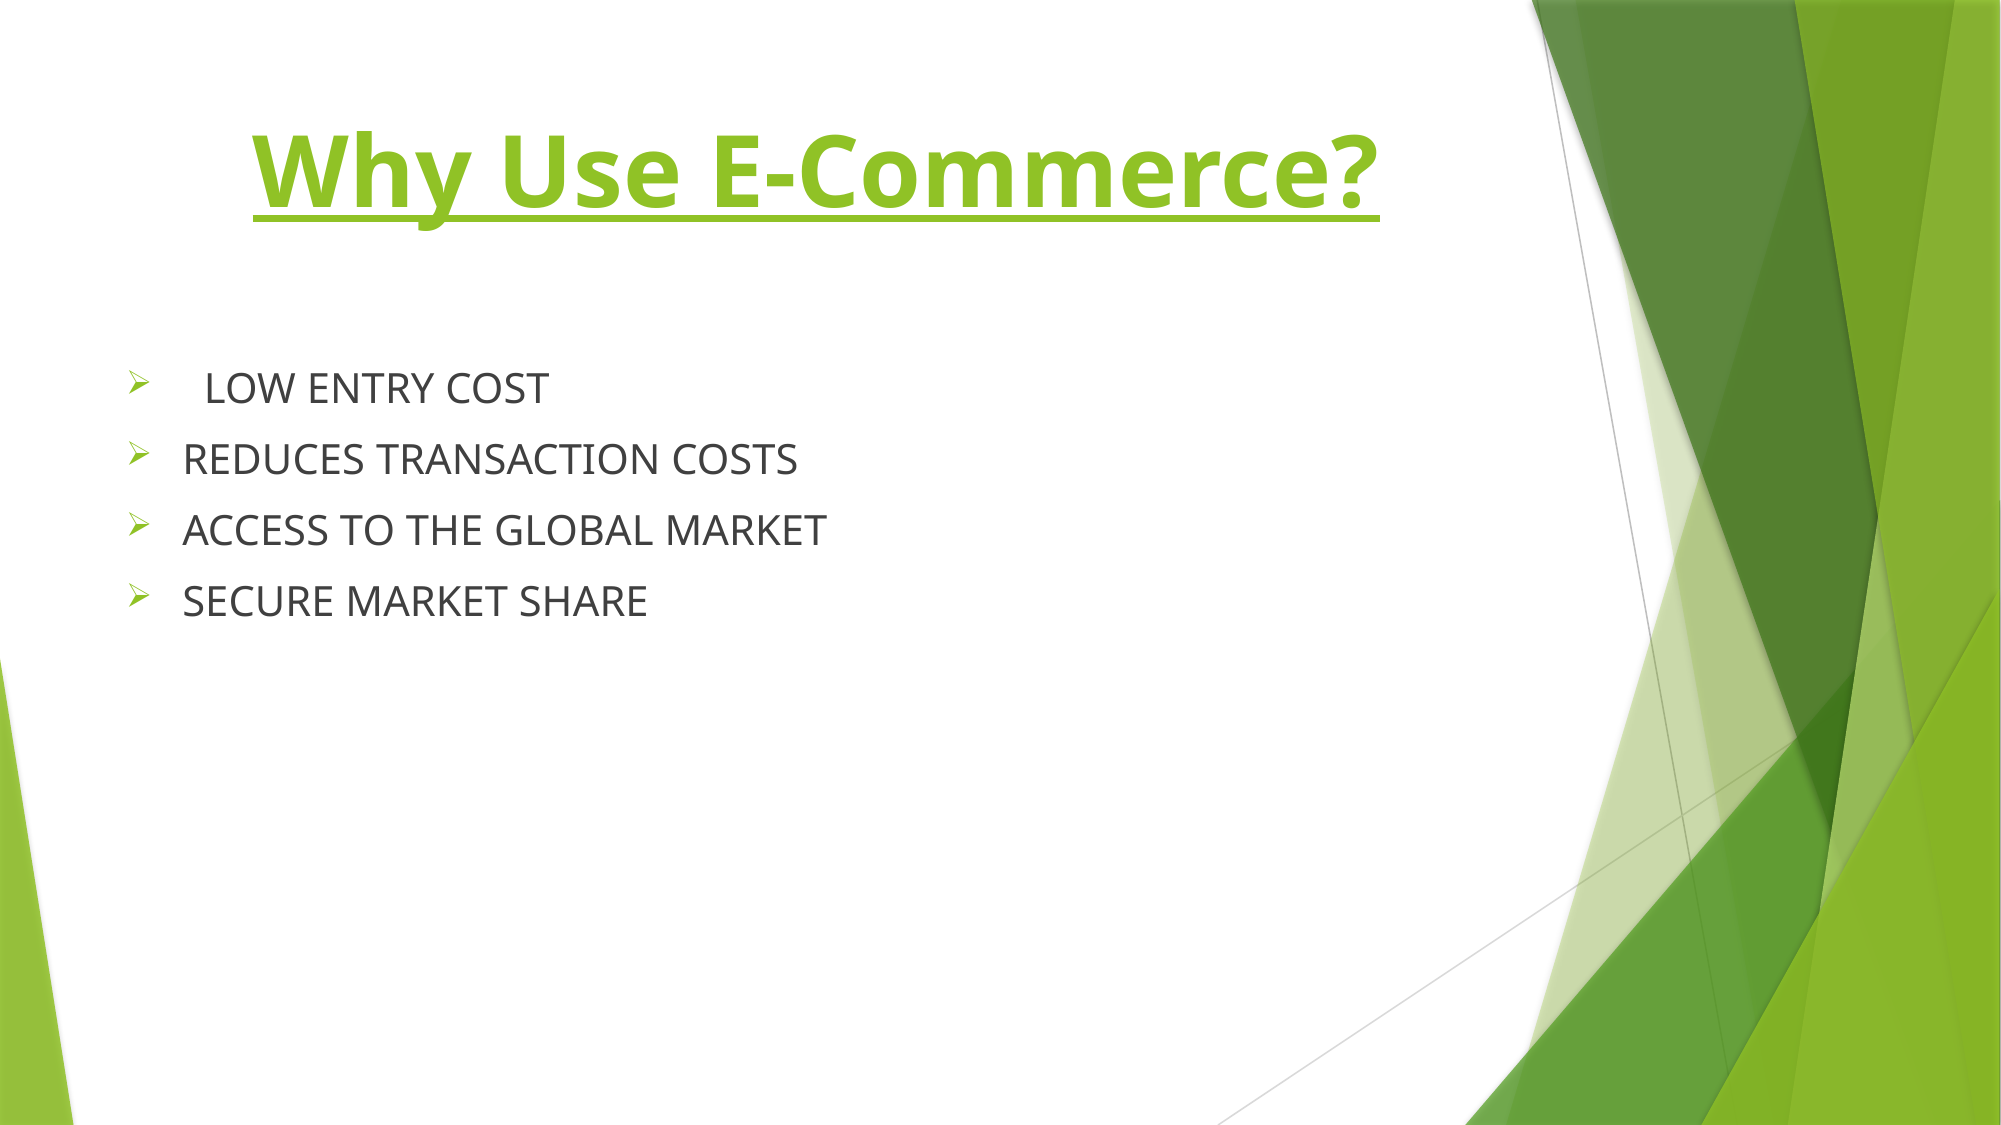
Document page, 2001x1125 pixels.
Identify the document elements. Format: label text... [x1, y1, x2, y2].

title Why Use E-Commerce? [111, 99, 1522, 317]
list LOW ENTRY COST REDUCES TRANSACTION COSTS ACCESS TO THE GLOBAL MARKET SECURE MARKET SHARE [111, 354, 1522, 1087]
